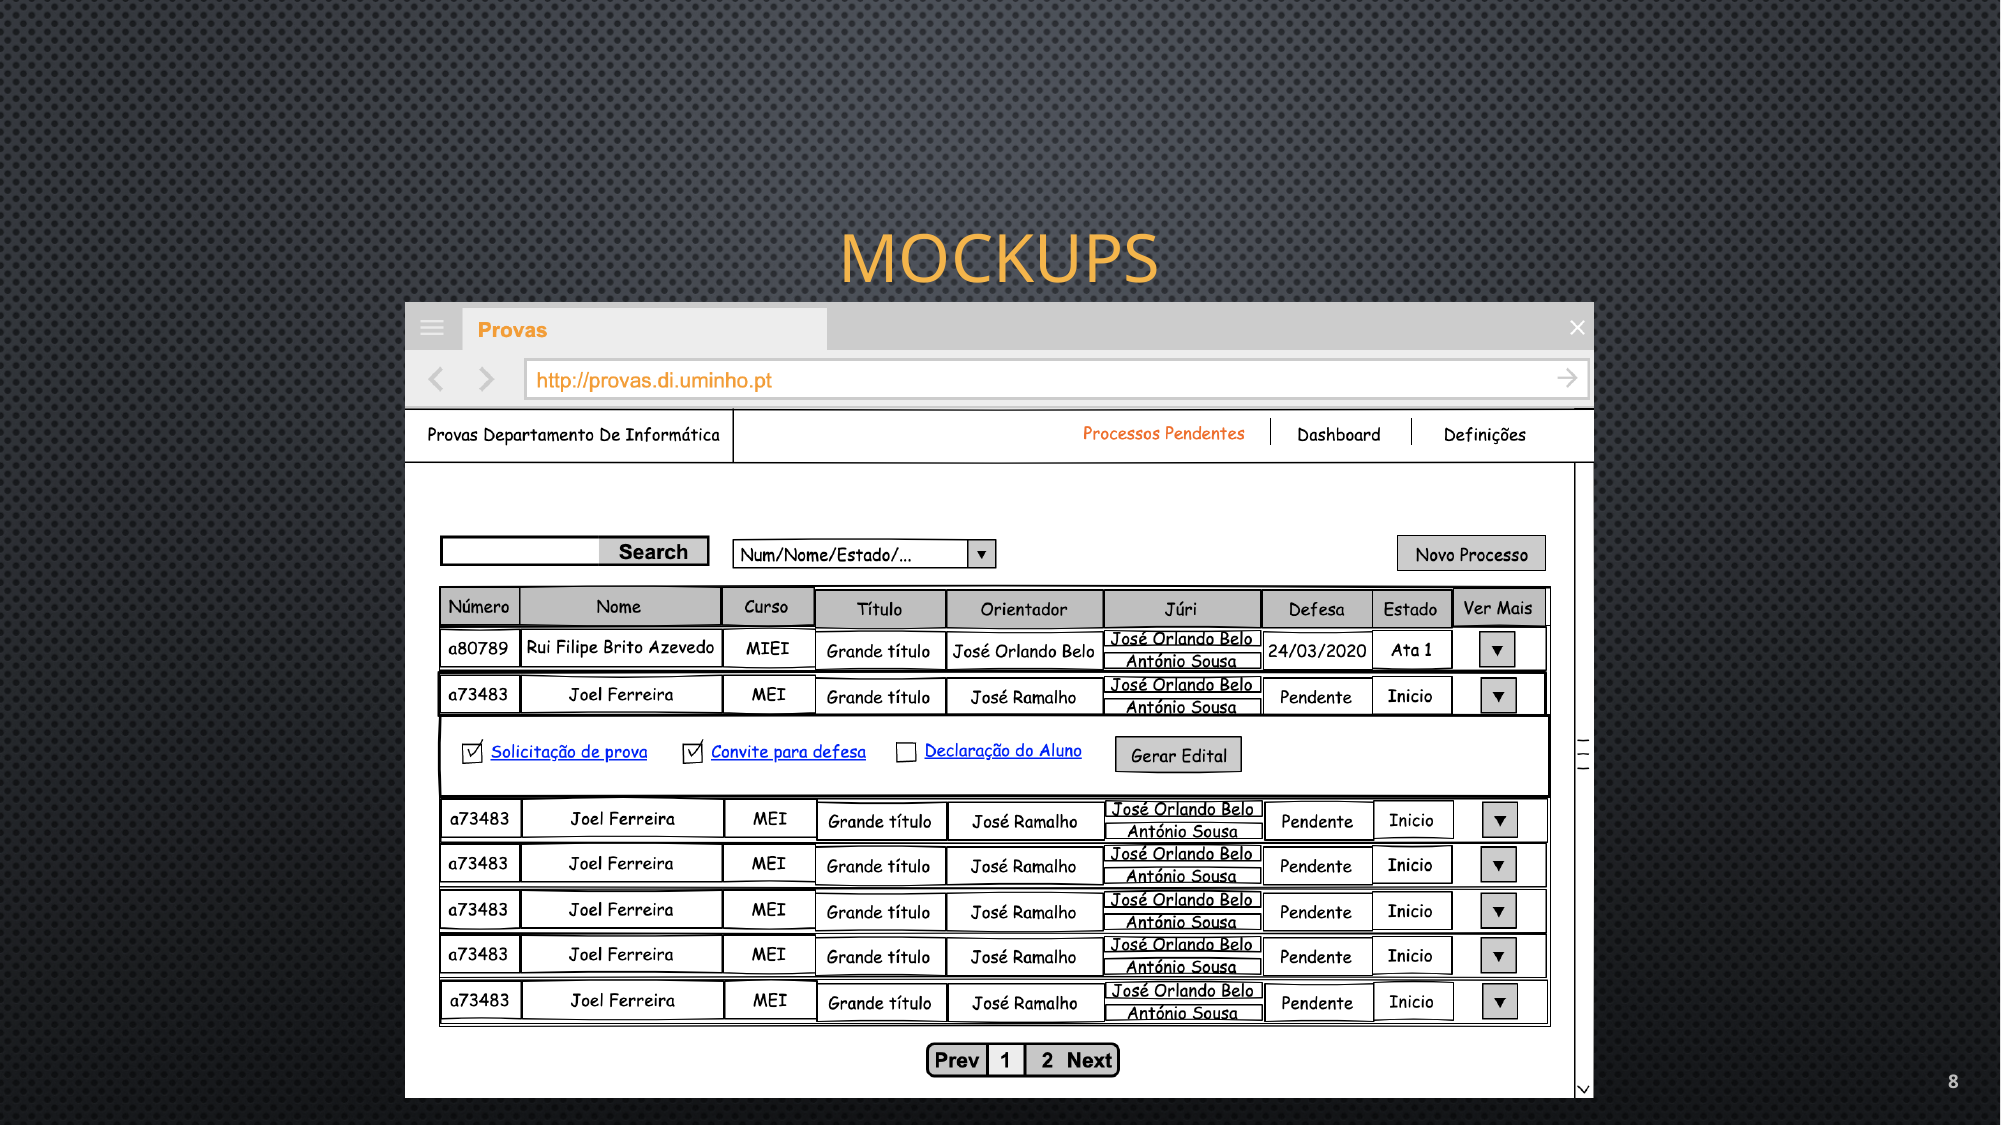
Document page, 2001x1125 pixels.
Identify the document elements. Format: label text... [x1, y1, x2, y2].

title MOCKUPS [187, 99, 1813, 413]
slide_number 8 [1883, 1053, 1974, 1113]
picture [405, 301, 1595, 1098]
